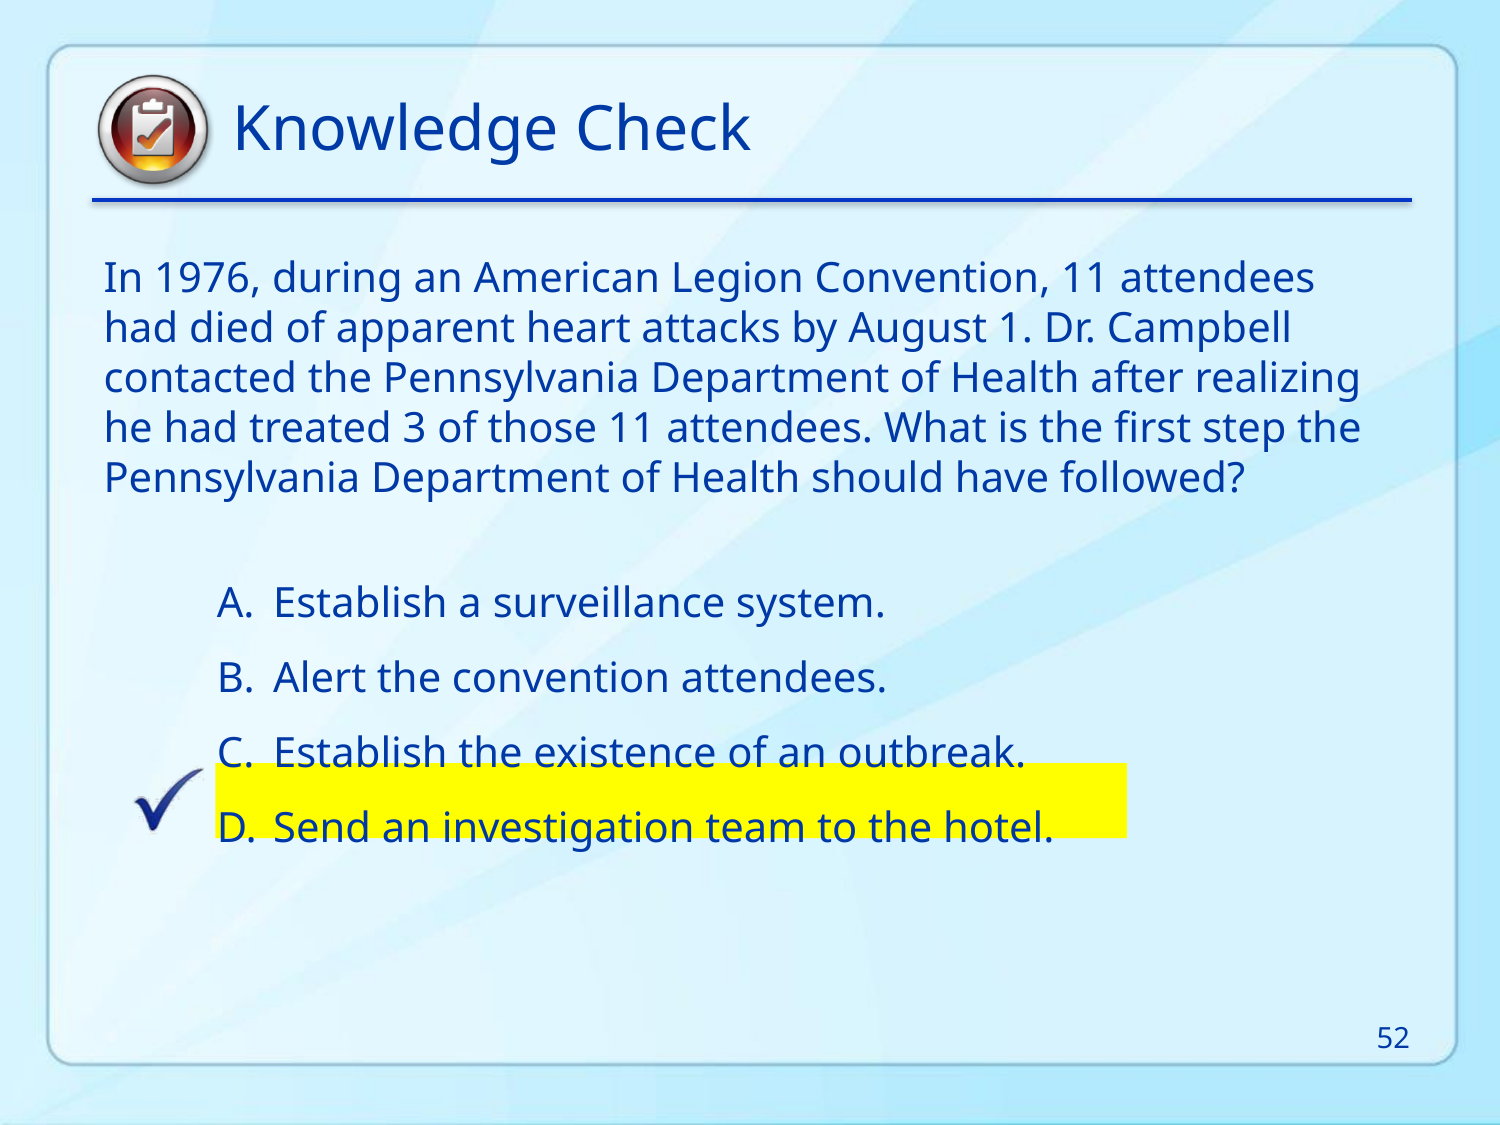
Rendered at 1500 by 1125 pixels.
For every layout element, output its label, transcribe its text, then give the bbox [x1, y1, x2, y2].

picture [0, 0, 1500, 1125]
text_box 52 [1074, 1012, 1425, 1073]
text_box In 1976, during an American Legion Convention, 11 attendees had died of apparent heart attacks by August 1. Dr. Campbell contacted the Pennsylvania Department of Health after realizing he had treated 3 of those 11 attendees. What is the first step the Pennsylvania Department of Health should have followed? A. Establish a surveillance system. B. Alert the convention attendees. C. Establish the existence of an outbreak. D. Send an investigation team to the hotel. [88, 243, 1410, 859]
text_box Knowledge Check [218, 80, 893, 171]
